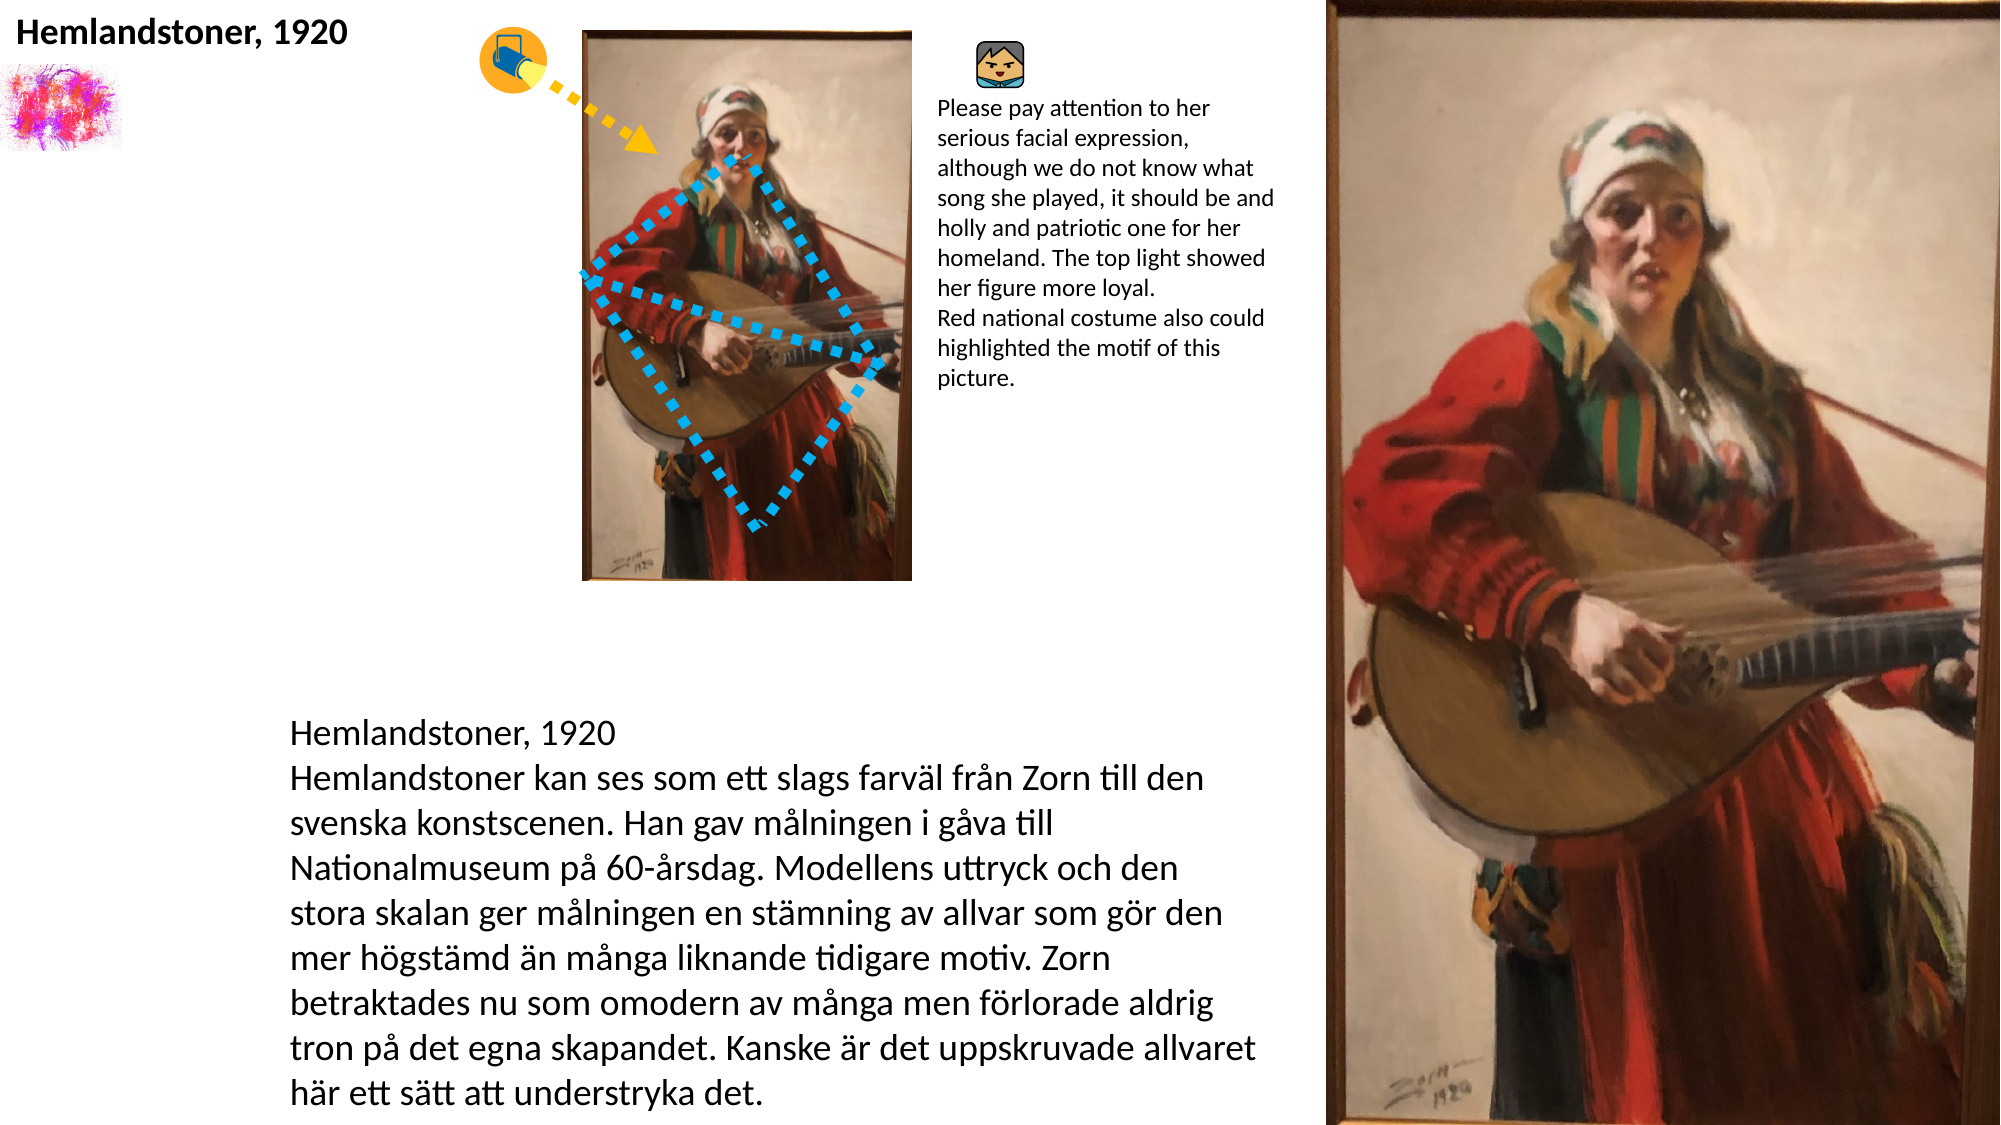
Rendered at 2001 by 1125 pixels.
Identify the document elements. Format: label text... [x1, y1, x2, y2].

picture [1326, 0, 2000, 1125]
picture [0, 64, 122, 151]
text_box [552, 84, 659, 155]
text_box Please pay attention to her serious facial expression, although we do not know what song she played, it should be and holly and patriotic one for her homeland. The top light showed her figure more loyal. Red national costume also could highlighted the motif of this picture. [922, 84, 1297, 399]
text_box Hemlandstoner, 1920 [1, 0, 364, 60]
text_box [762, 369, 873, 524]
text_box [746, 156, 882, 369]
picture [581, 30, 912, 581]
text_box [588, 280, 763, 539]
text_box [582, 157, 735, 276]
picture [969, 34, 1031, 95]
text_box Hemlandstoner, 1920 Hemlandstoner kan ses som ett slags farväl från Zorn till den svenska konstscenen. Han gav målningen i gåva till Nationalmuseum på 60-årsdag. Modellens uttryck och den stora skalan ger målningen en stämning av allvar som gör den mer högstämd än många liknande tidigare motiv. Zorn betraktades nu som omodern av många men förlorade aldrig tron på det egna skapandet. Kanske är det uppskruvade allvaret här ett sätt att understryka det. [275, 700, 1275, 1121]
picture [478, 26, 548, 95]
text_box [581, 276, 746, 365]
